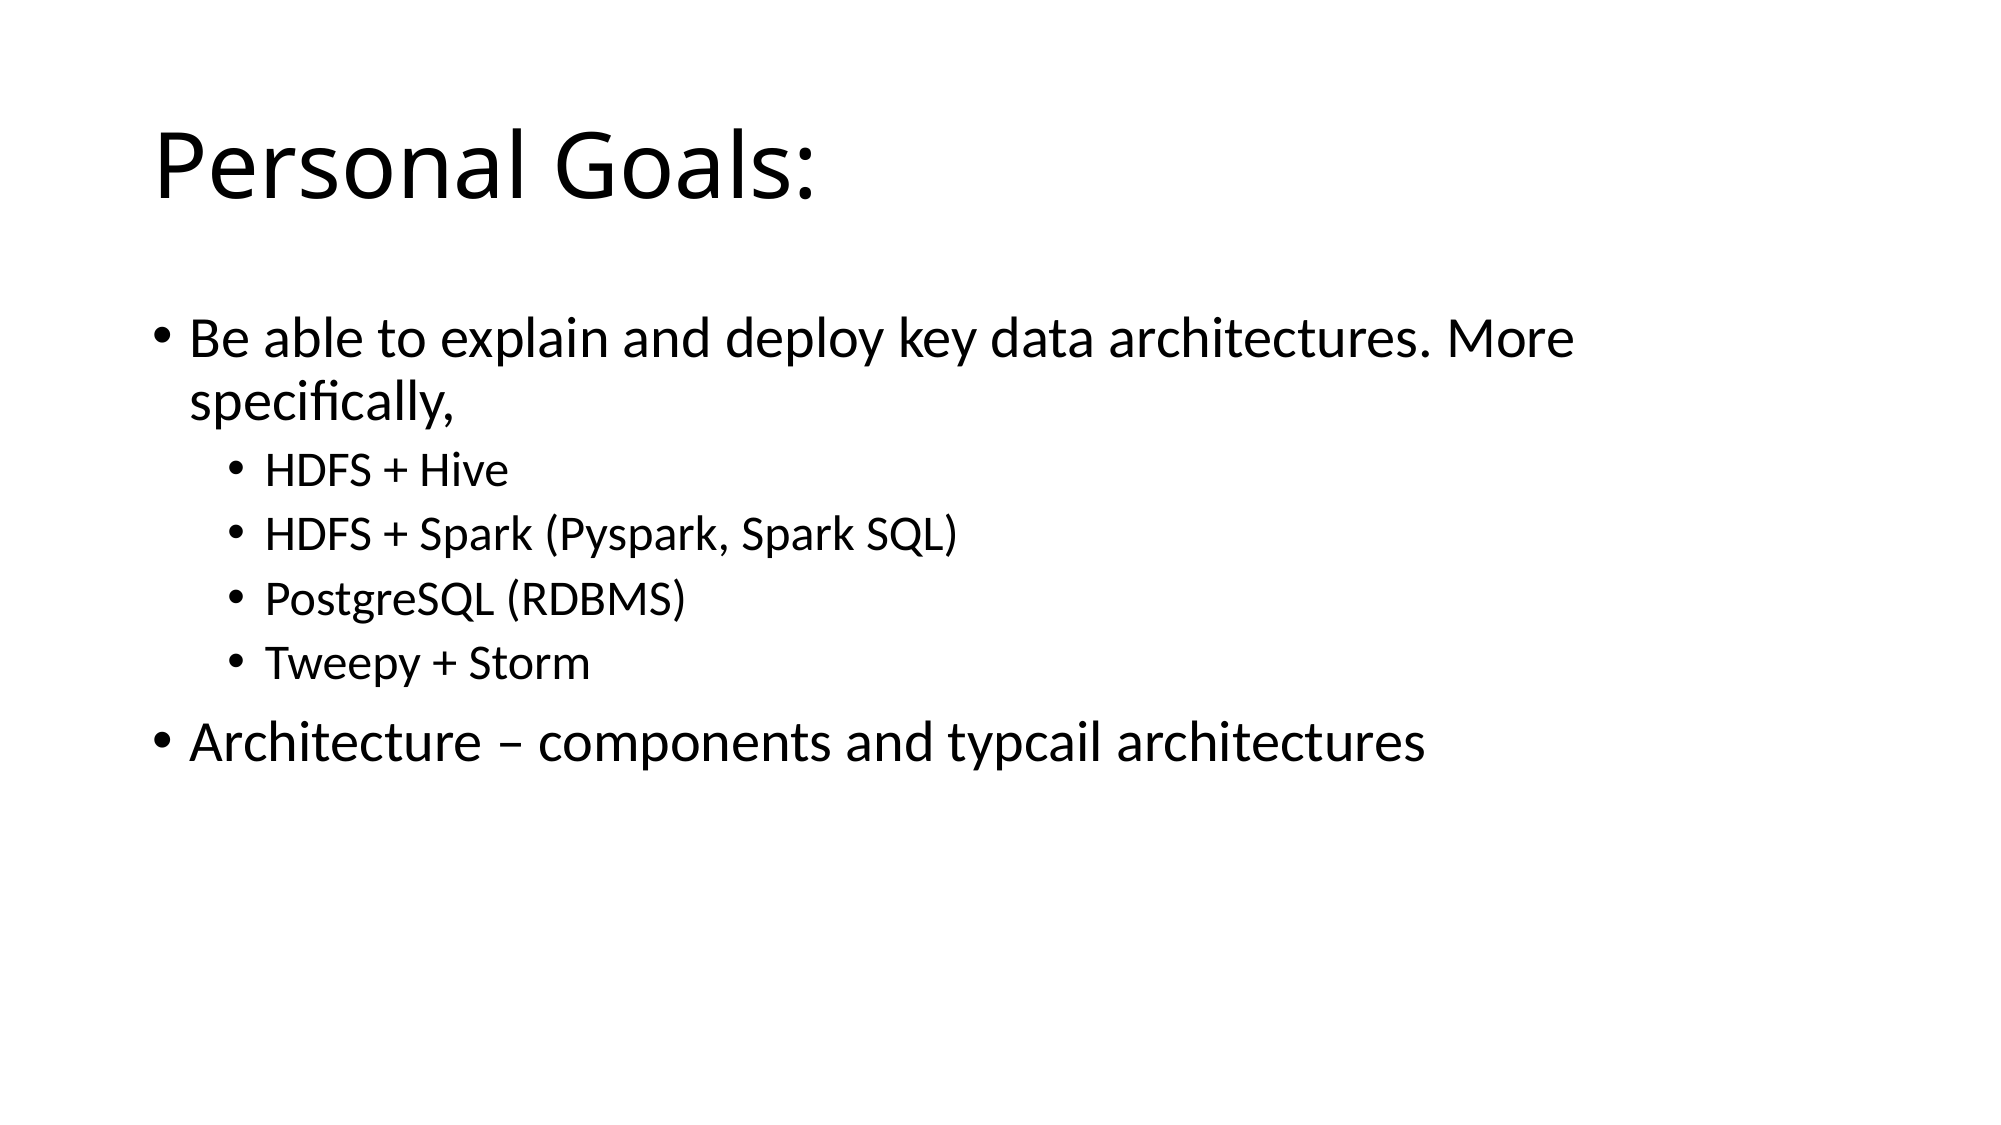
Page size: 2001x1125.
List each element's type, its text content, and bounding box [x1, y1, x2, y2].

list Be able to explain and deploy key data architectures. More specifically, HDFS + Hive HDFS + Spark (Pyspark, Spark SQL) PostgreSQL (RDBMS) Tweepy + Storm Architecture – components and typcail architectures [137, 299, 1863, 1014]
title Personal Goals: [137, 59, 1863, 278]
